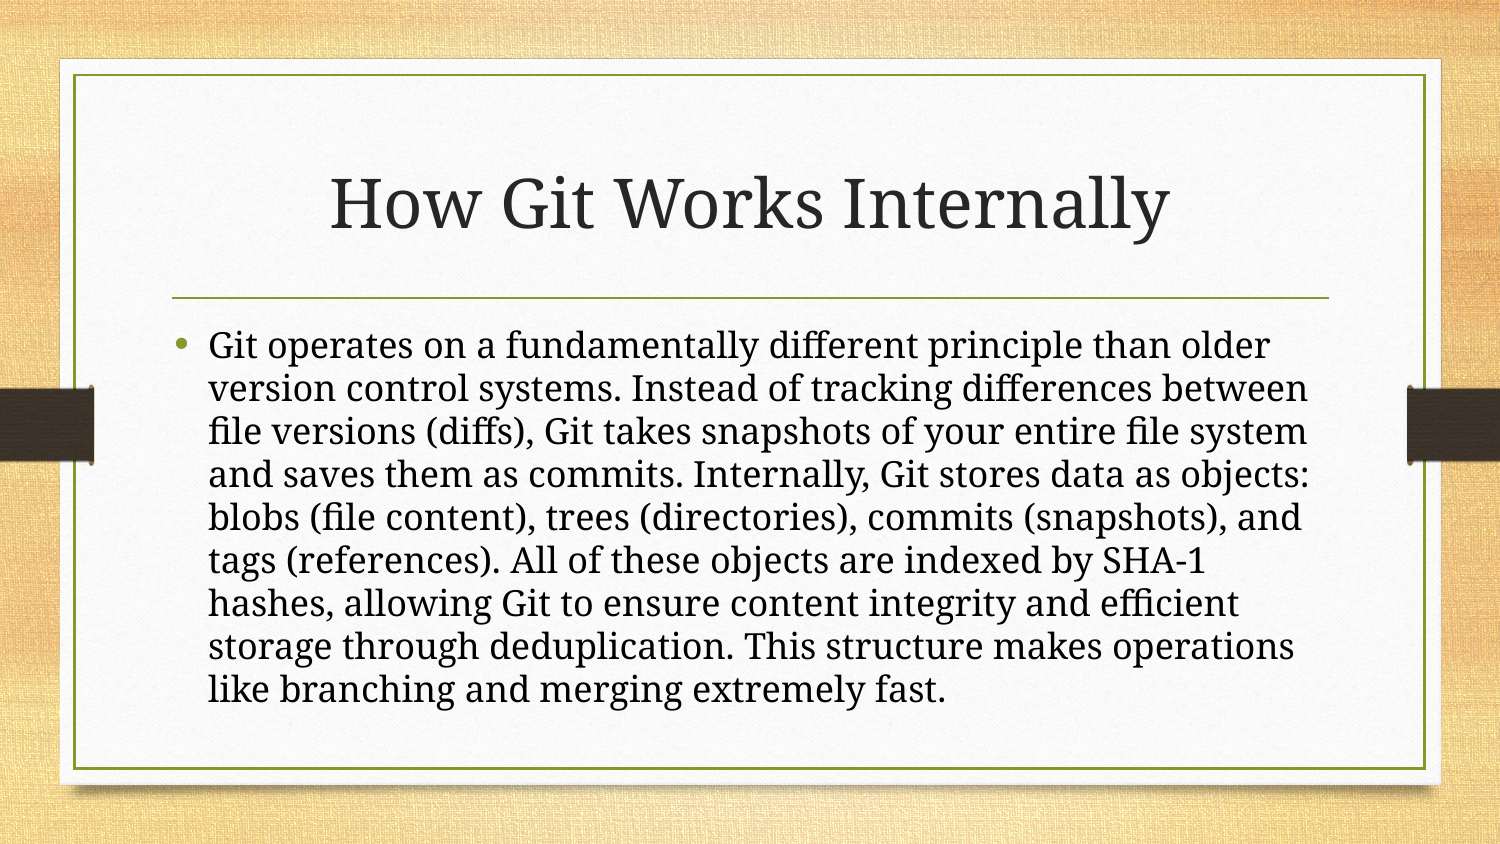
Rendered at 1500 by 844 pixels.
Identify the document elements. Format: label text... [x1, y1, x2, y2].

list Git operates on a fundamentally different principle than older version control systems. Instead of tracking differences between file versions (diffs), Git takes snapshots of your entire file system and saves them as commits. Internally, Git stores data as objects: blobs (file content), trees (directories), commits (snapshots), and tags (references). All of these objects are indexed by SHA-1 hashes, allowing Git to ensure content integrity and efficient storage through deduplication. This structure makes operations like branching and merging extremely fast. [159, 314, 1341, 723]
title How Git Works Internally [159, 120, 1341, 282]
picture [0, 0, 1500, 844]
